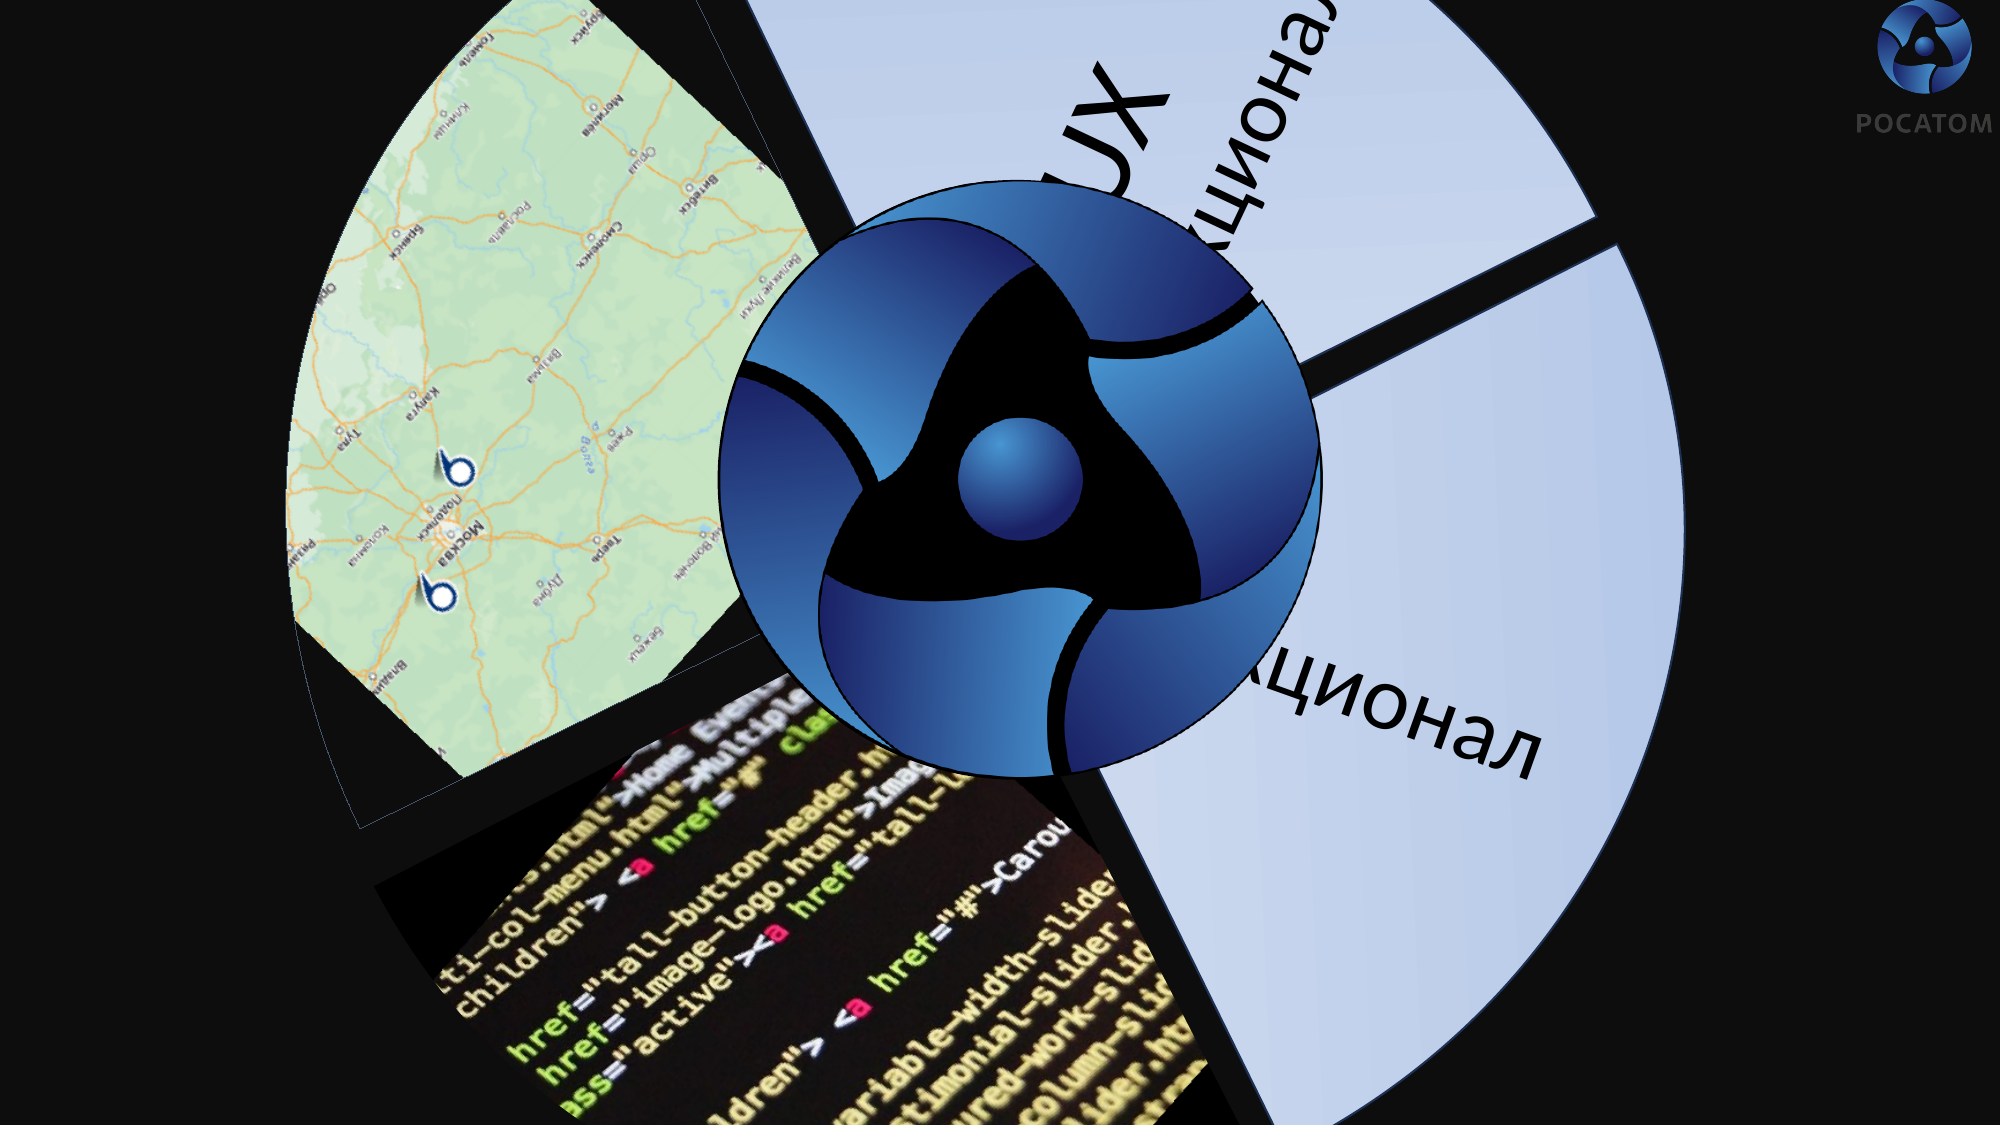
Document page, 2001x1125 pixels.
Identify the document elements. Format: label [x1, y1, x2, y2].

text_box [113, 0, 1664, 1125]
text_box [590, 180, 1450, 870]
picture [1857, 0, 1992, 133]
